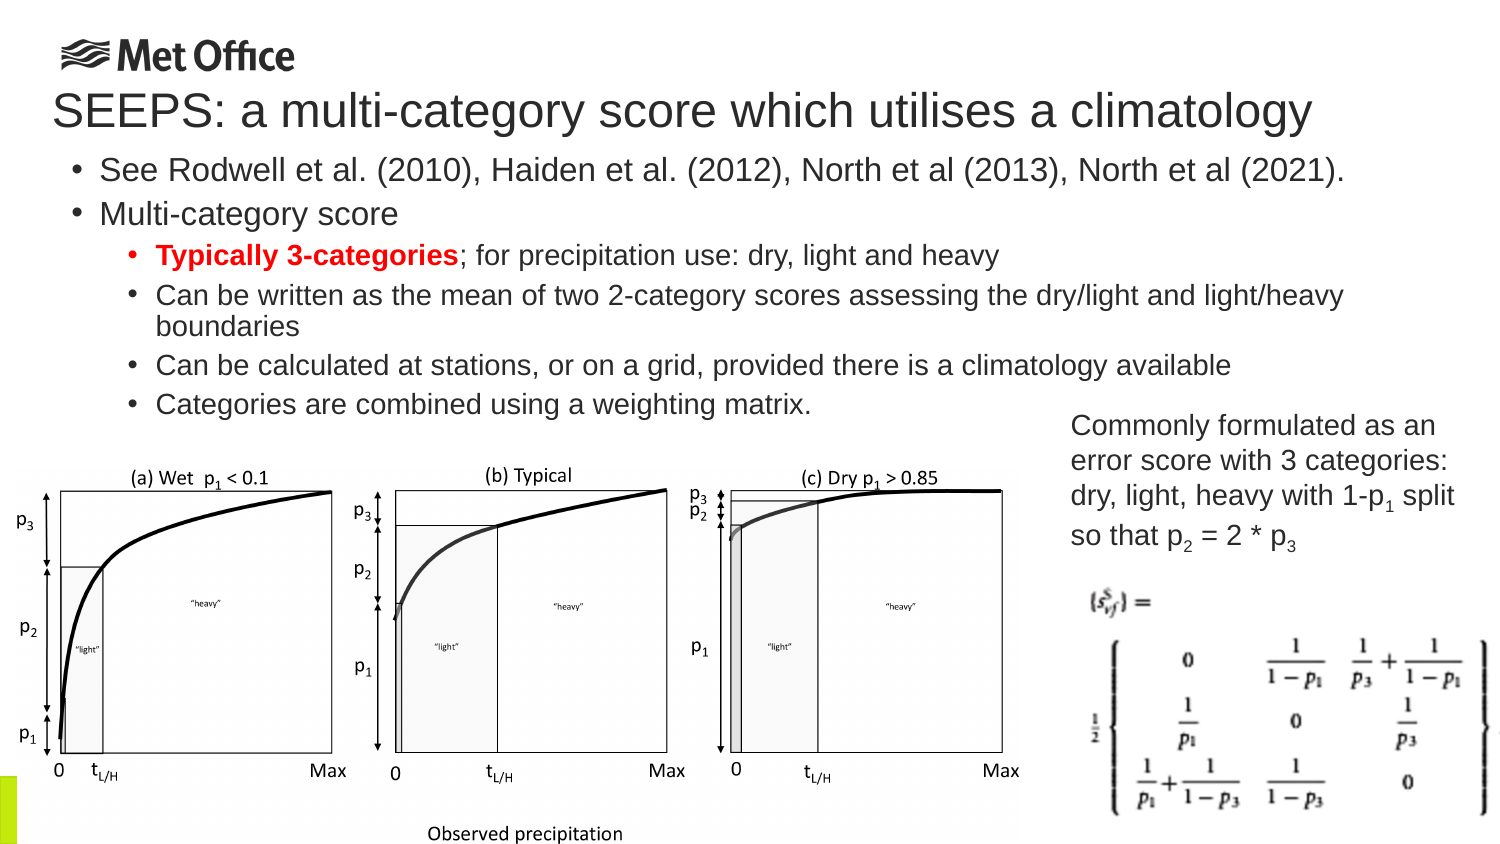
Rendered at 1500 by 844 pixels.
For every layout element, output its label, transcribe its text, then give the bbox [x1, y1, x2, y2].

picture [17, 467, 1500, 844]
picture [30, 8, 326, 102]
title SEEPS: a multi-category score which utilises a climatology [36, 78, 1455, 146]
list See Rodwell et al. (2010), Haiden et al. (2012), North et al (2013), North et al (2021). Multi-category score Typically 3-categories; for precipitation use: dry, light and heavy Can be written as the mean of two 2-category scores assessing the dry/light and light/heavy boundaries Can be calculated at stations, or on a grid, provided there is a climatology available Categories are combined using a weighting matrix. [0, 145, 1418, 648]
text_box Commonly formulated as an error score with 3 categories: dry, light, heavy with 1-p1 split so that p2 = 2 * p3 [1055, 398, 1472, 567]
